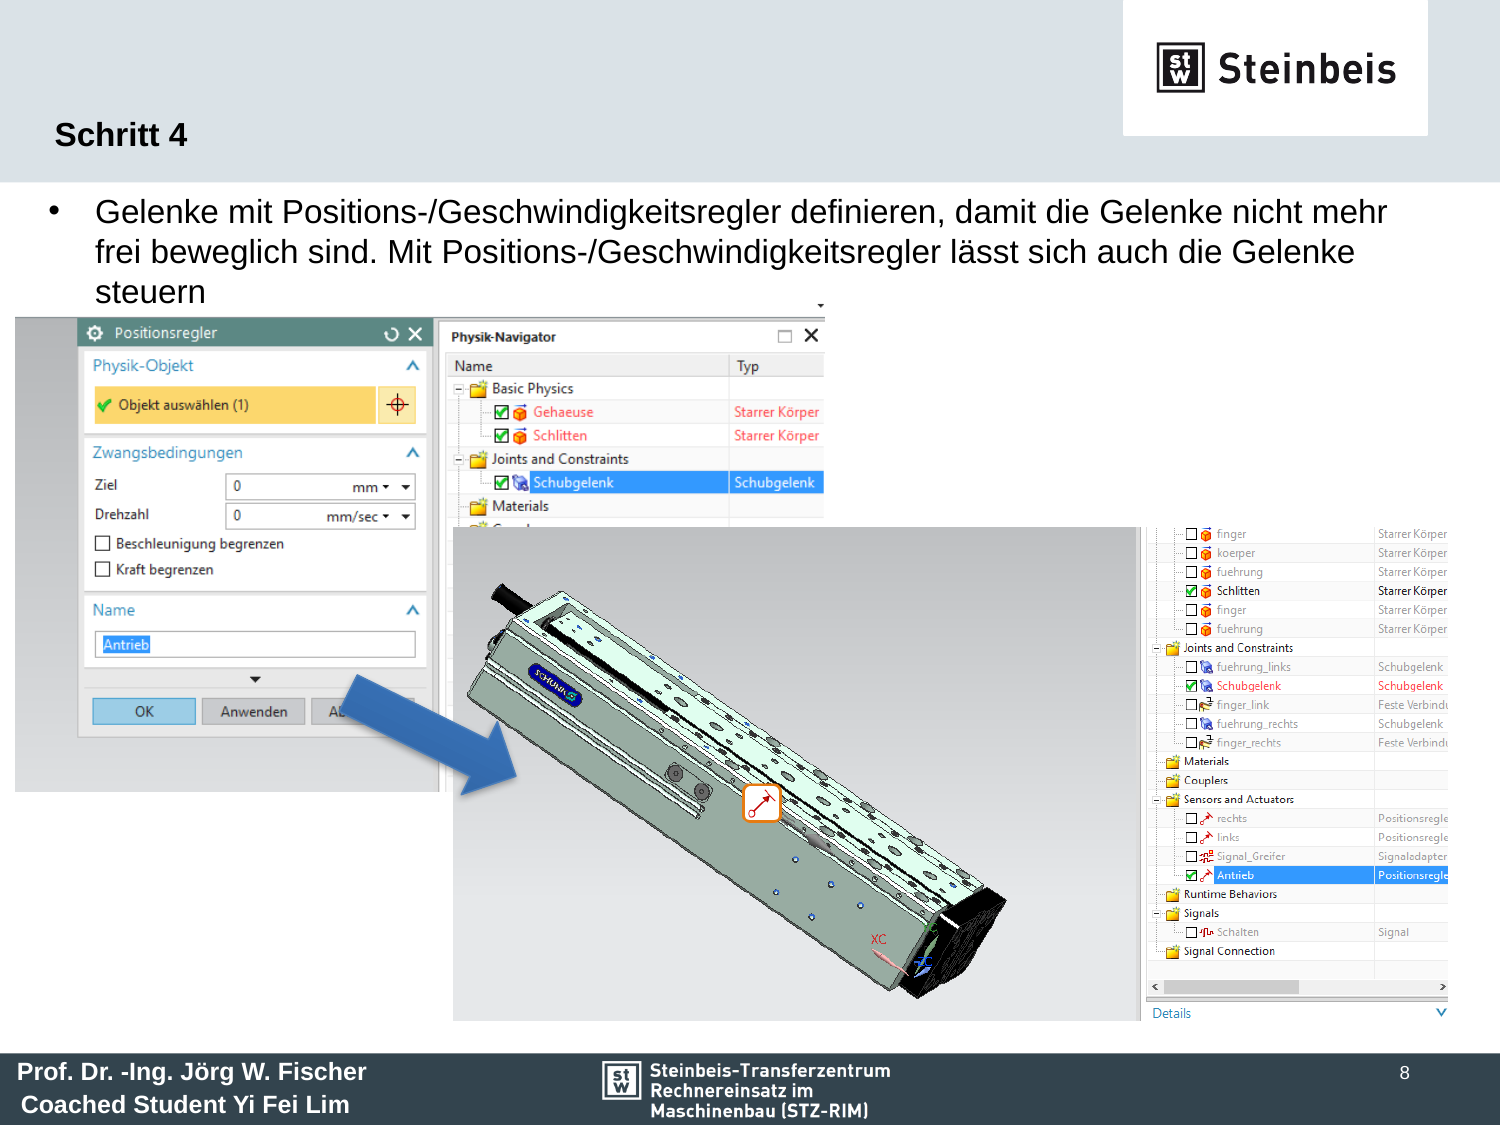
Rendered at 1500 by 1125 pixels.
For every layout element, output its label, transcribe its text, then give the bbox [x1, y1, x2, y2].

picture [453, 527, 1449, 1021]
text_box Gelenke mit Positions-/Geschwindigkeitsregler definieren, damit die Gelenke nicht mehr frei beweglich sind. Mit Positions-/Geschwindigkeitsregler lässt sich auch die Gelenke steuern [33, 182, 1425, 318]
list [15, 290, 826, 793]
picture [1108, 0, 1444, 143]
slide_number 8 [1074, 1053, 1426, 1125]
title Schritt 4 [39, 66, 951, 162]
picture [592, 1057, 908, 1121]
